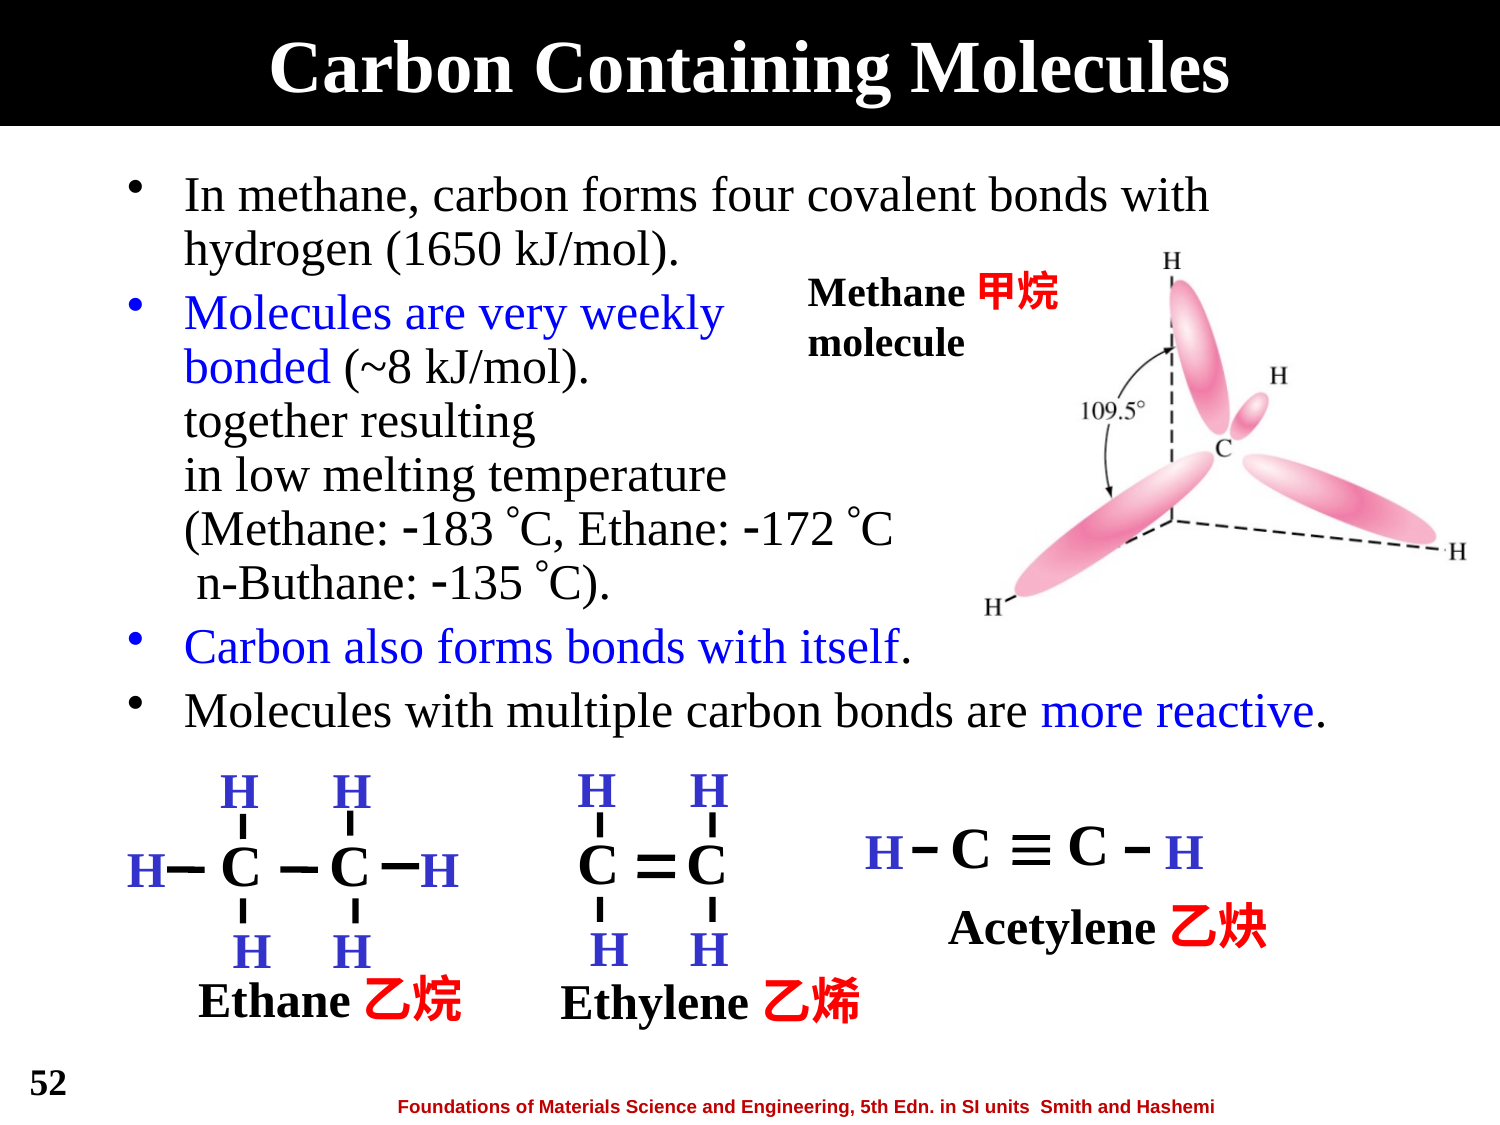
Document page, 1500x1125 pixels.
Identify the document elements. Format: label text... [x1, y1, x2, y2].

text_box Ethane乙烷 [183, 960, 478, 1036]
text_box C [1038, 800, 1125, 885]
title Carbon Containing Molecules [0, 0, 1500, 126]
text_box H [218, 910, 287, 960]
text_box H [318, 910, 387, 960]
text_box C [563, 819, 635, 904]
text_box H [850, 812, 919, 888]
picture [984, 245, 1468, 622]
slide_number 52 [0, 1049, 83, 1125]
text_box H [205, 751, 275, 827]
text_box H [575, 909, 644, 962]
text_box Acetylene乙炔 [933, 887, 1284, 963]
text_box C [315, 820, 387, 906]
list In methane, carbon forms four covalent bonds with hydrogen (1650 kJ/mol). Molecules are very weekly bonded (~8 kJ/mol). together resulting in low melting temperature (Methane: 183 C, Ethane: 172 C n-Buthane: 135 C). Carbon also forms bonds with itself. Molecules with multiple carbon bonds are more reactive. [112, 160, 1388, 986]
text_box H [675, 749, 744, 825]
text_box Methane甲烷 molecule [792, 257, 979, 373]
text_box H [112, 830, 181, 905]
text_box Ethylene乙烯 [545, 962, 877, 1038]
text_box H [405, 830, 475, 905]
text_box C [672, 819, 744, 904]
text_box C [935, 803, 1008, 887]
text_box C [205, 820, 278, 906]
text_box H [562, 749, 632, 825]
text_box H [675, 909, 744, 962]
text_box H [318, 751, 387, 827]
text_box H [1137, 812, 1219, 887]
